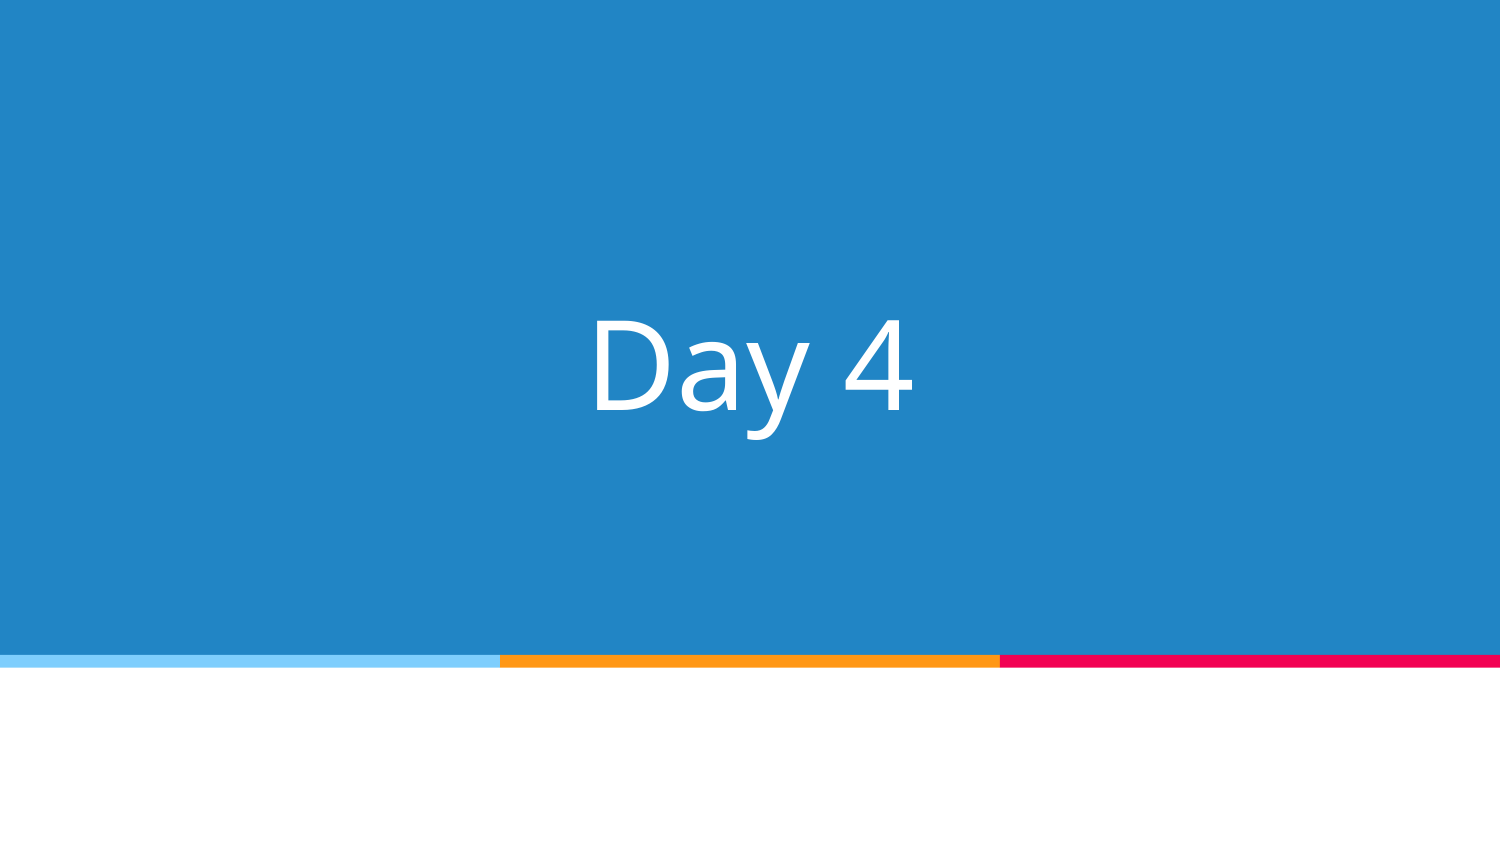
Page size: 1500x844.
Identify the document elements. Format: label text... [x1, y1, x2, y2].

title Day 4 [112, 259, 1388, 450]
